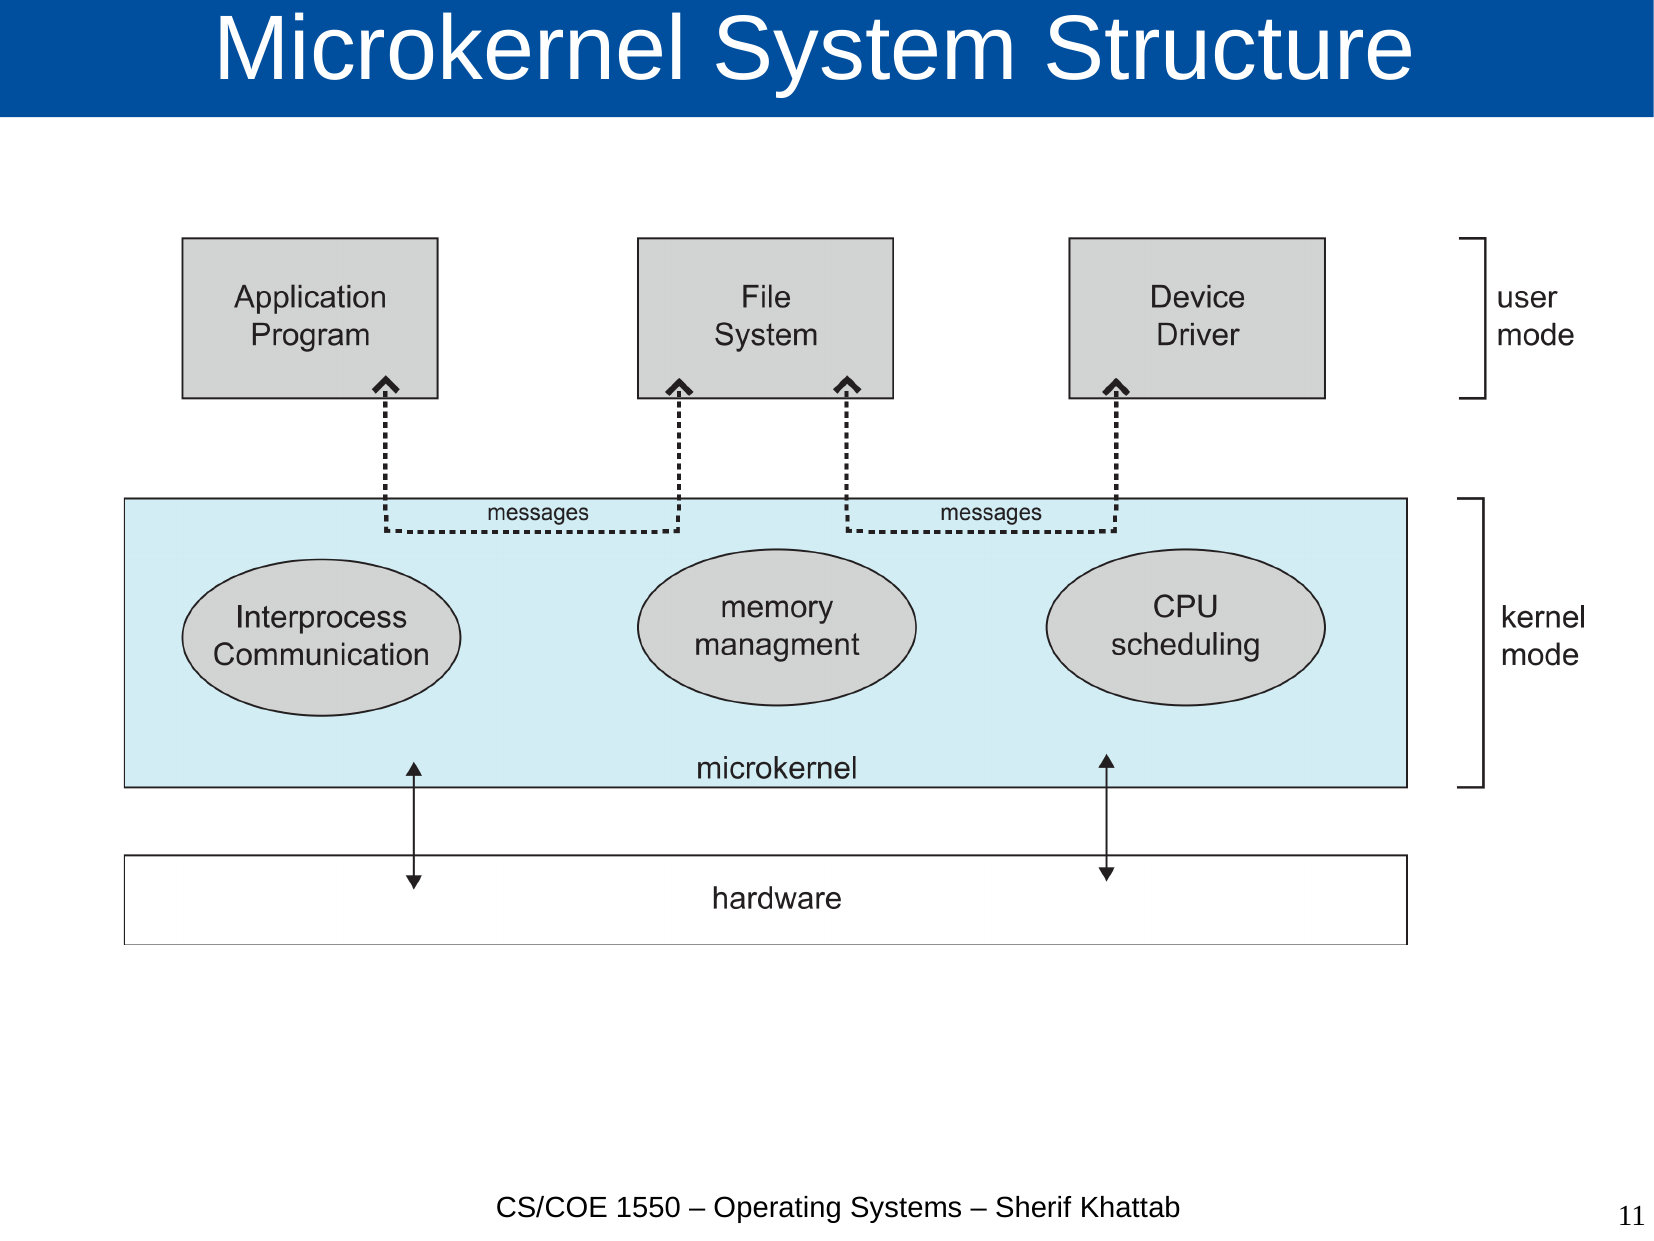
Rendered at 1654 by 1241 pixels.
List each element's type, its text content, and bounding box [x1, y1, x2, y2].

title Microkernel System Structure [0, 0, 1654, 118]
footer CS/COE 1550 – Operating Systems – Sherif Khattab [460, 1190, 1217, 1241]
slide_number 11 [1265, 1198, 1647, 1241]
picture [123, 237, 1585, 946]
